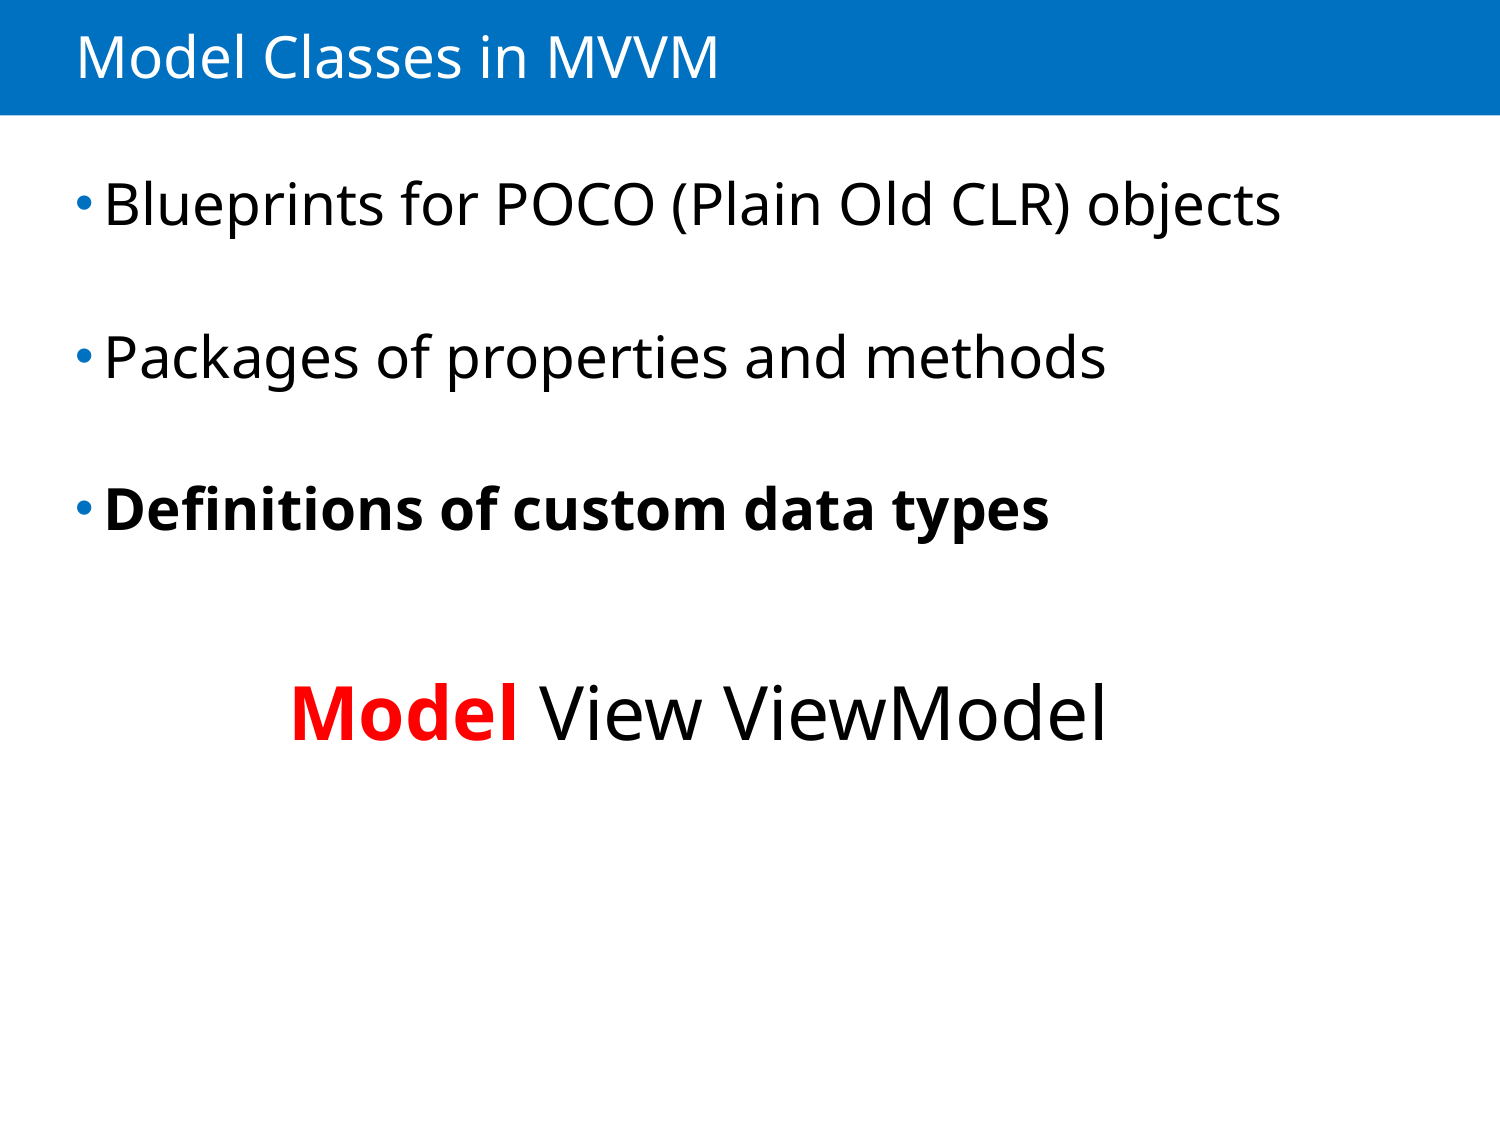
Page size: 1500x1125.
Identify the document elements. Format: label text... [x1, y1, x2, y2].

list Blueprints for POCO (Plain Old CLR) objects Packages of properties and methods Definitions of custom data types [74, 167, 1408, 1013]
title Model Classes in MVVM [75, 0, 1351, 122]
text_box Model View ViewModel [273, 658, 1124, 763]
